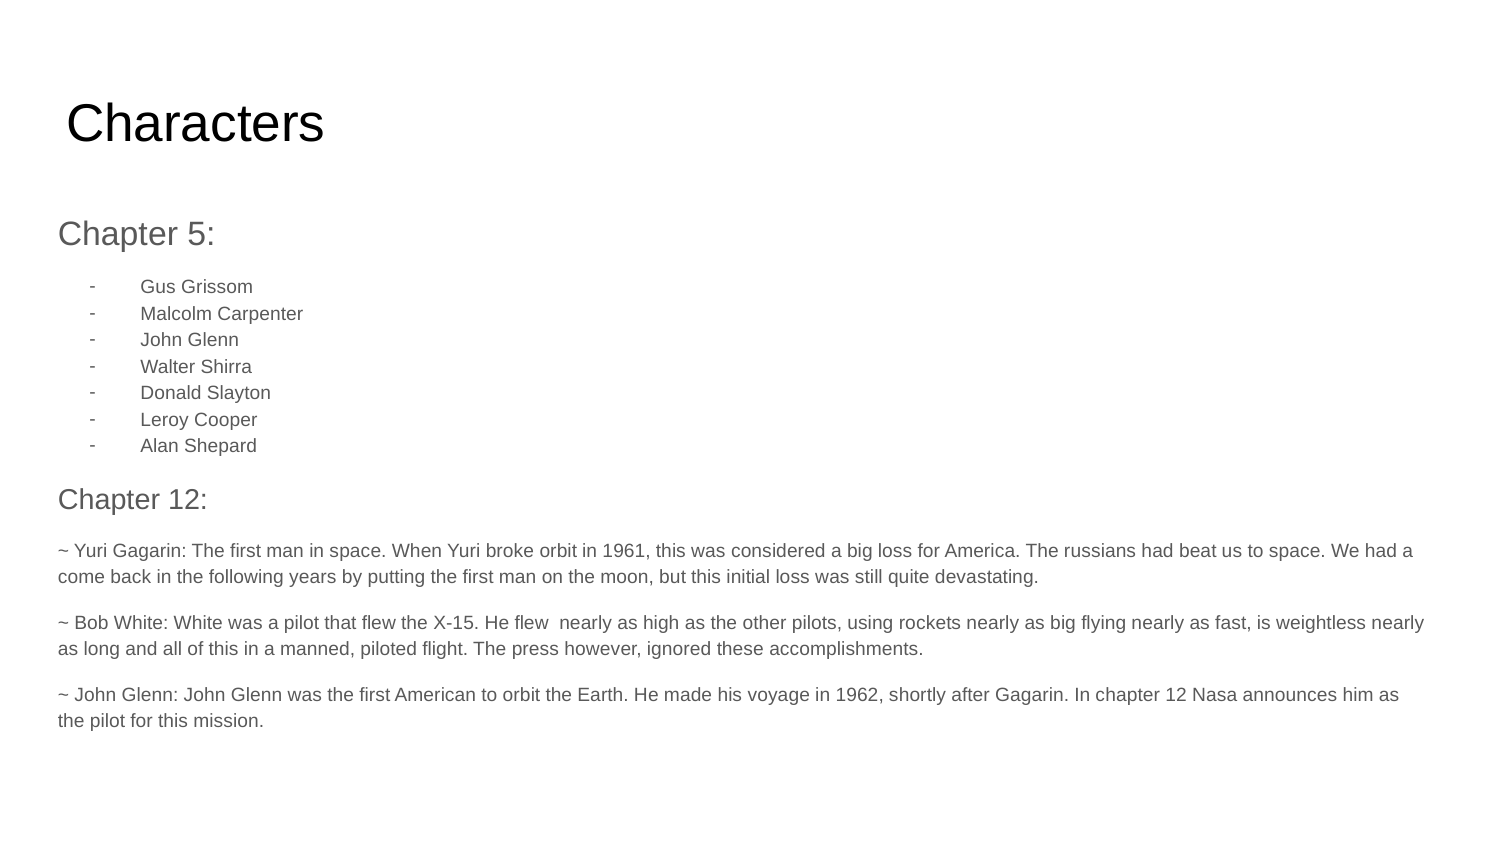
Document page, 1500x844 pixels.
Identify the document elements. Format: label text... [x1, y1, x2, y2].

title Characters [51, 72, 1449, 167]
list Chapter 5: Gus Grissom Malcolm Carpenter John Glenn Walter Shirra Donald Slayton Leroy Cooper Alan Shepard Chapter 12: ~ Yuri Gagarin: The first man in space. When Yuri broke orbit in 1961, this was considered a big loss for America. The russians had beat us to space. We had a come back in the following years by putting the first man on the moon, but this initial loss was still quite devastating. ~ Bob White: White was a pilot that flew the X-15. He flew nearly as high as the other pilots, using rockets nearly as big flying nearly as fast, is weightless nearly as long and all of this in a manned, piloted flight. The press however, ignored these accomplishments. ~ John Glenn: John Glenn was the first American to orbit the Earth. He made his voyage in 1962, shortly after Gagarin. In chapter 12 Nasa announces him as the pilot for this mission. [42, 190, 1441, 752]
